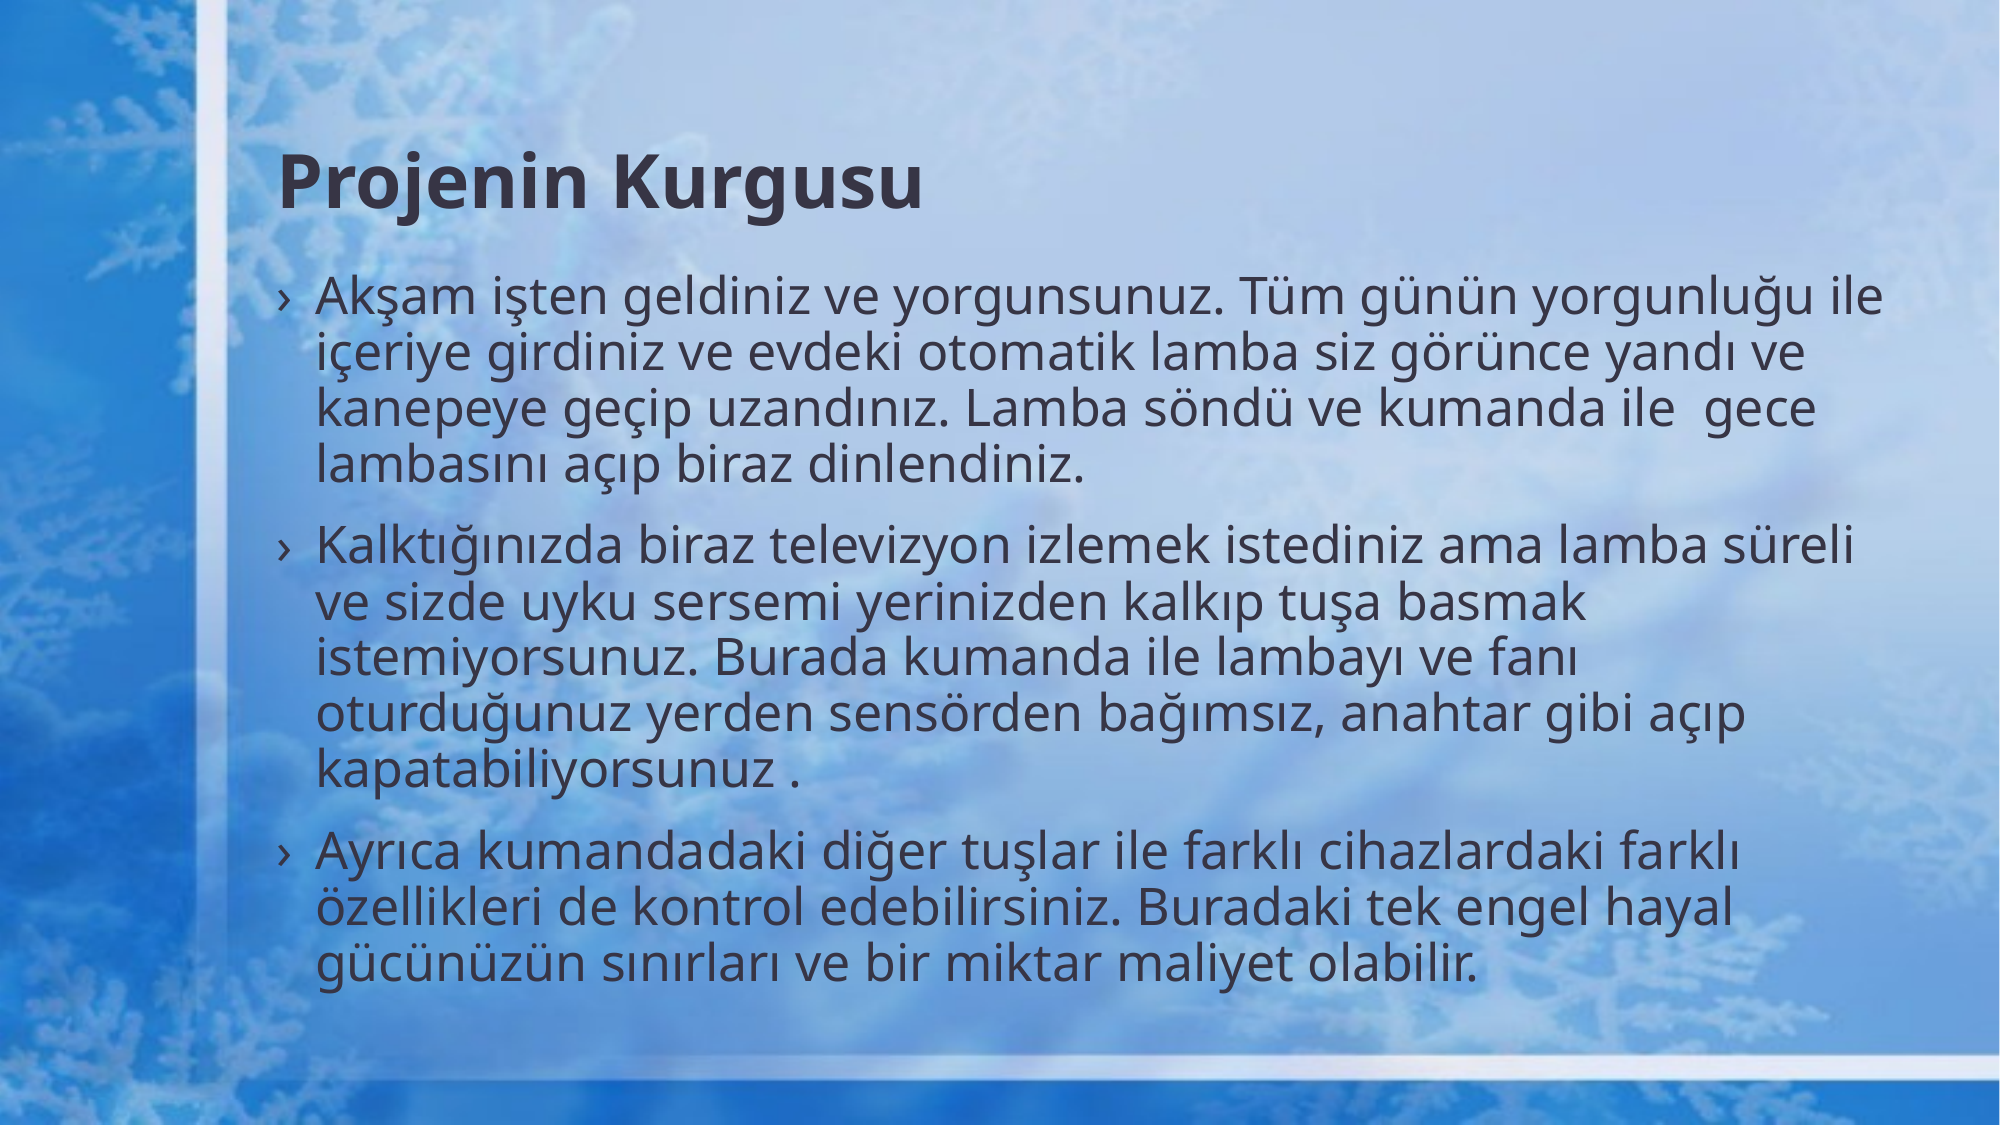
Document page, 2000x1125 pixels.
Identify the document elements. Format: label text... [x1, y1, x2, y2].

list Akşam işten geldiniz ve yorgunsunuz. Tüm günün yorgunluğu ile içeriye girdiniz ve evdeki otomatik lamba siz görünce yandı ve kanepeye geçip uzandınız. Lamba söndü ve kumanda ile gece lambasını açıp biraz dinlendiniz. Kalktığınızda biraz televizyon izlemek istediniz ama lamba süreli ve sizde uyku sersemi yerinizden kalkıp tuşa basmak istemiyorsunuz. Burada kumanda ile lambayı ve fanı oturduğunuz yerden sensörden bağımsız, anahtar gibi açıp kapatabiliyorsunuz . Ayrıca kumandadaki diğer tuşlar ile farklı cihazlardaki farklı özellikleri de kontrol edebilirsiniz. Buradaki tek engel hayal gücünüzün sınırları ve bir miktar maliyet olabilir. [261, 262, 1910, 1013]
picture [0, 0, 2000, 1125]
title Projenin Kurgusu [261, 29, 1867, 233]
